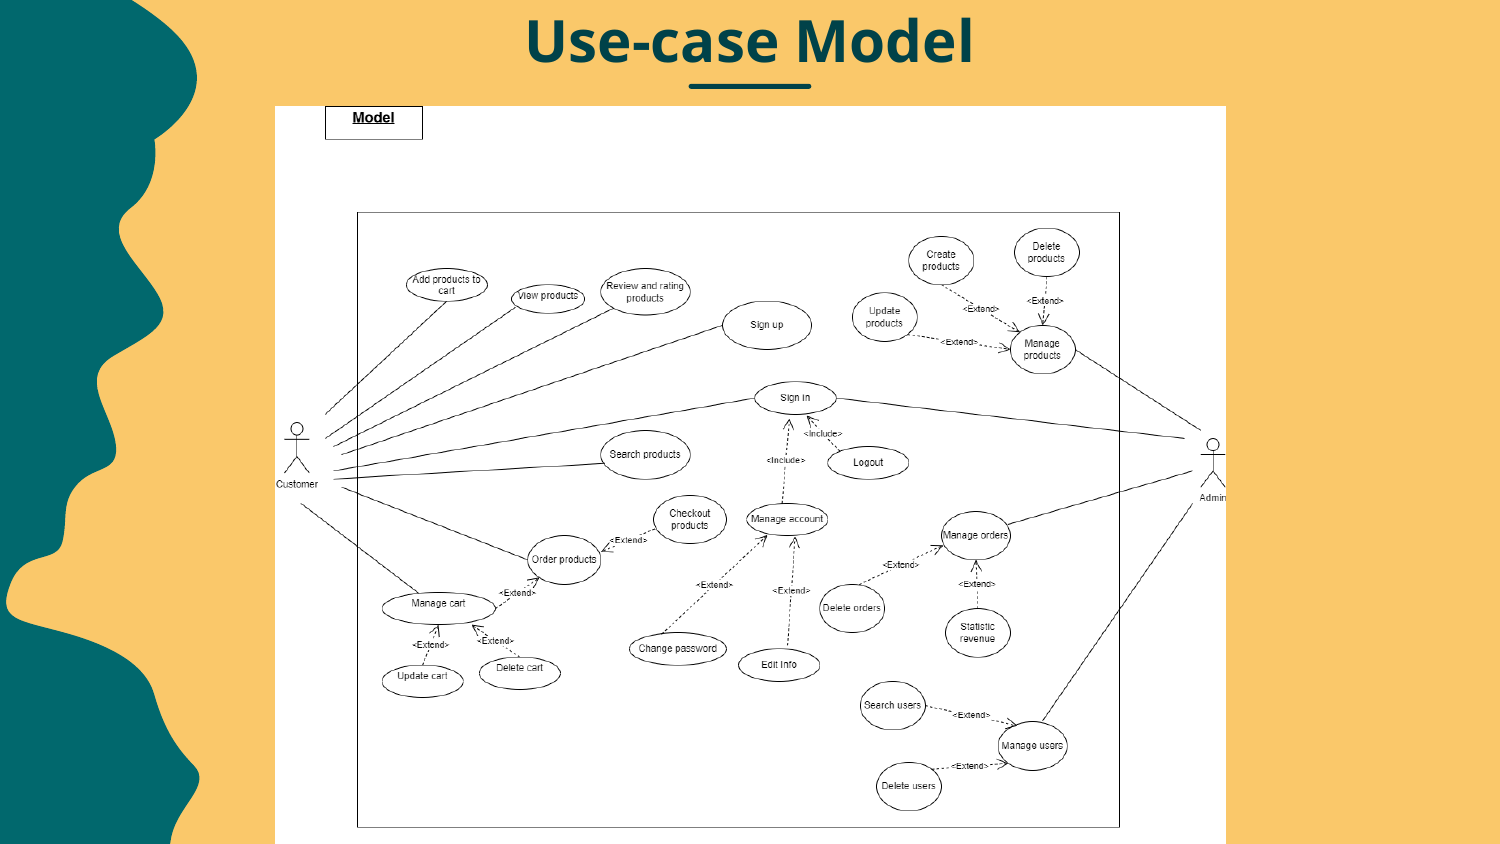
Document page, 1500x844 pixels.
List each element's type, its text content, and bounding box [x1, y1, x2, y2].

text_box [688, 83, 812, 89]
title Use-case Model [6, 0, 1494, 84]
picture [275, 105, 1226, 844]
